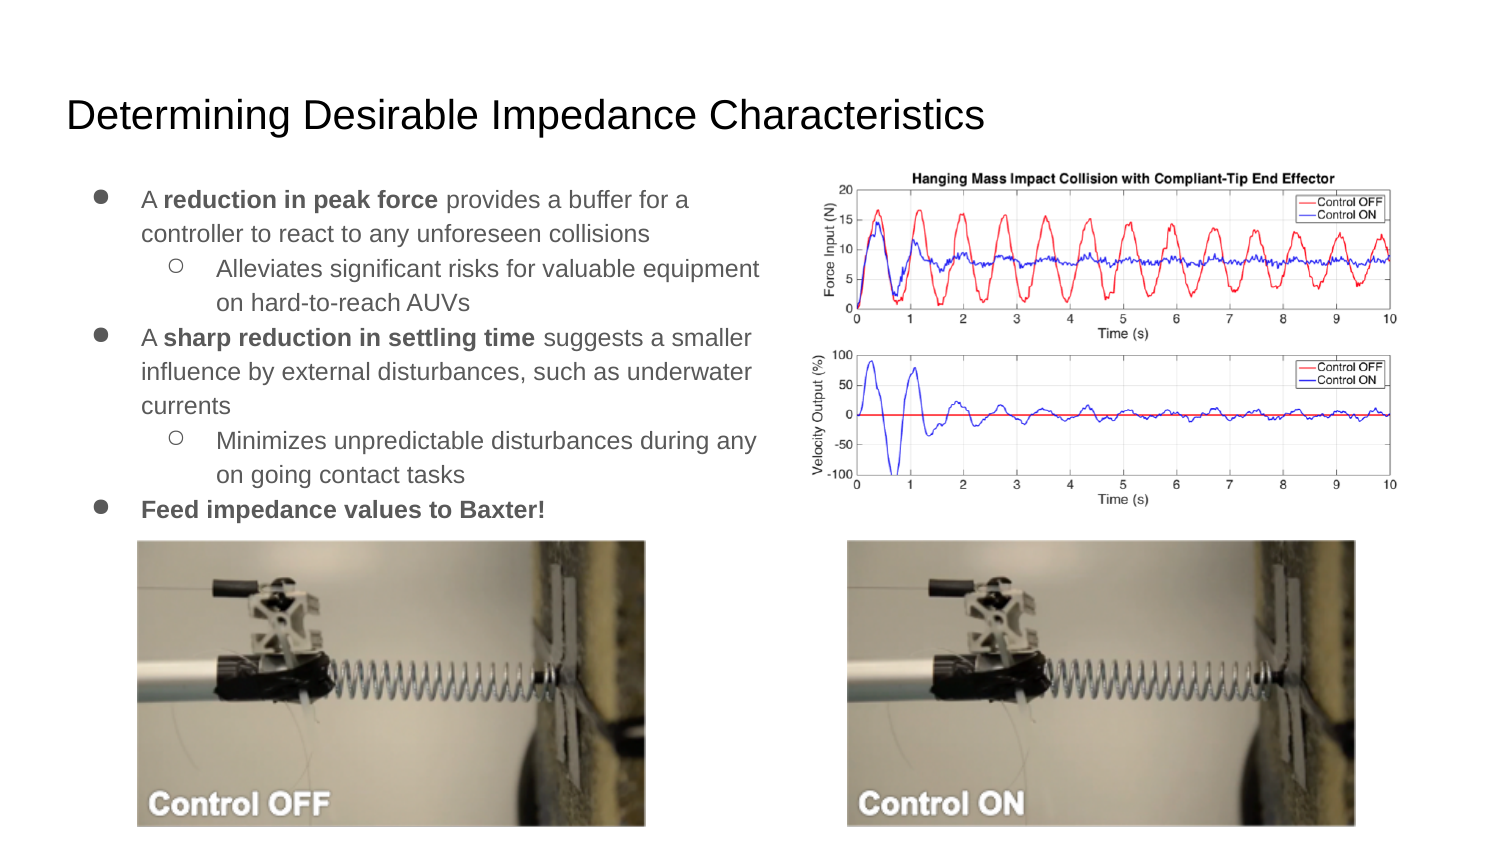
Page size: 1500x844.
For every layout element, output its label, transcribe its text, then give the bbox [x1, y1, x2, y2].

picture [799, 163, 1416, 513]
list A reduction in peak force provides a buffer for a controller to react to any unforeseen collisions Alleviates significant risks for valuable equipment on hard-to-reach AUVs A sharp reduction in settling time suggests a smaller influence by external disturbances, such as underwater currents Minimizes unpredictable disturbances during any on going contact tasks Feed impedance values to Baxter! [51, 164, 788, 725]
title Determining Desirable Impedance Characteristics [51, 72, 1449, 167]
picture [136, 540, 646, 831]
picture [847, 540, 1356, 831]
